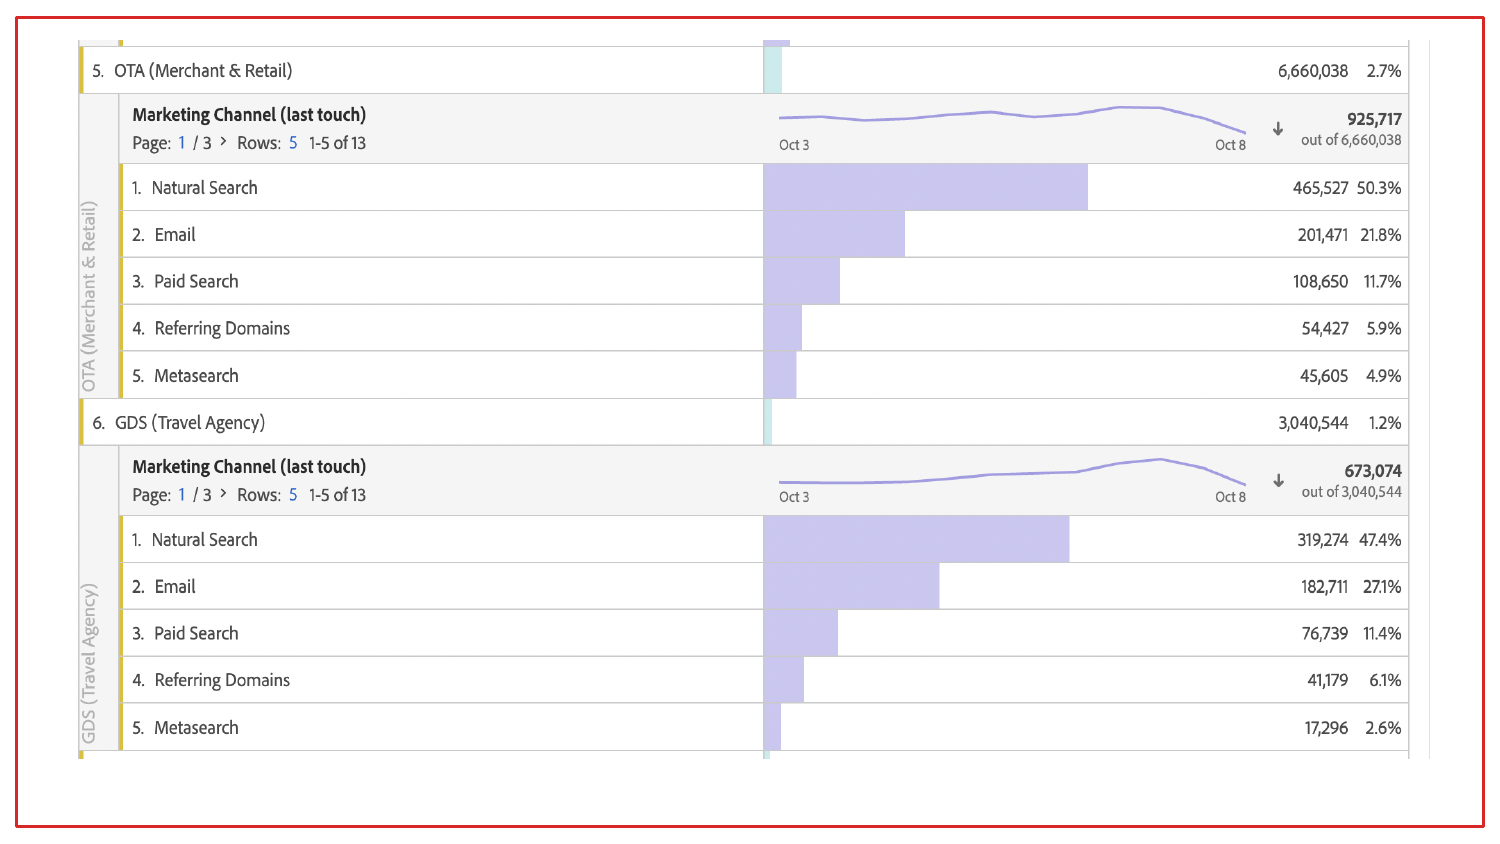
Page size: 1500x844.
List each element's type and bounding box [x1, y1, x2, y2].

picture [68, 40, 1432, 760]
